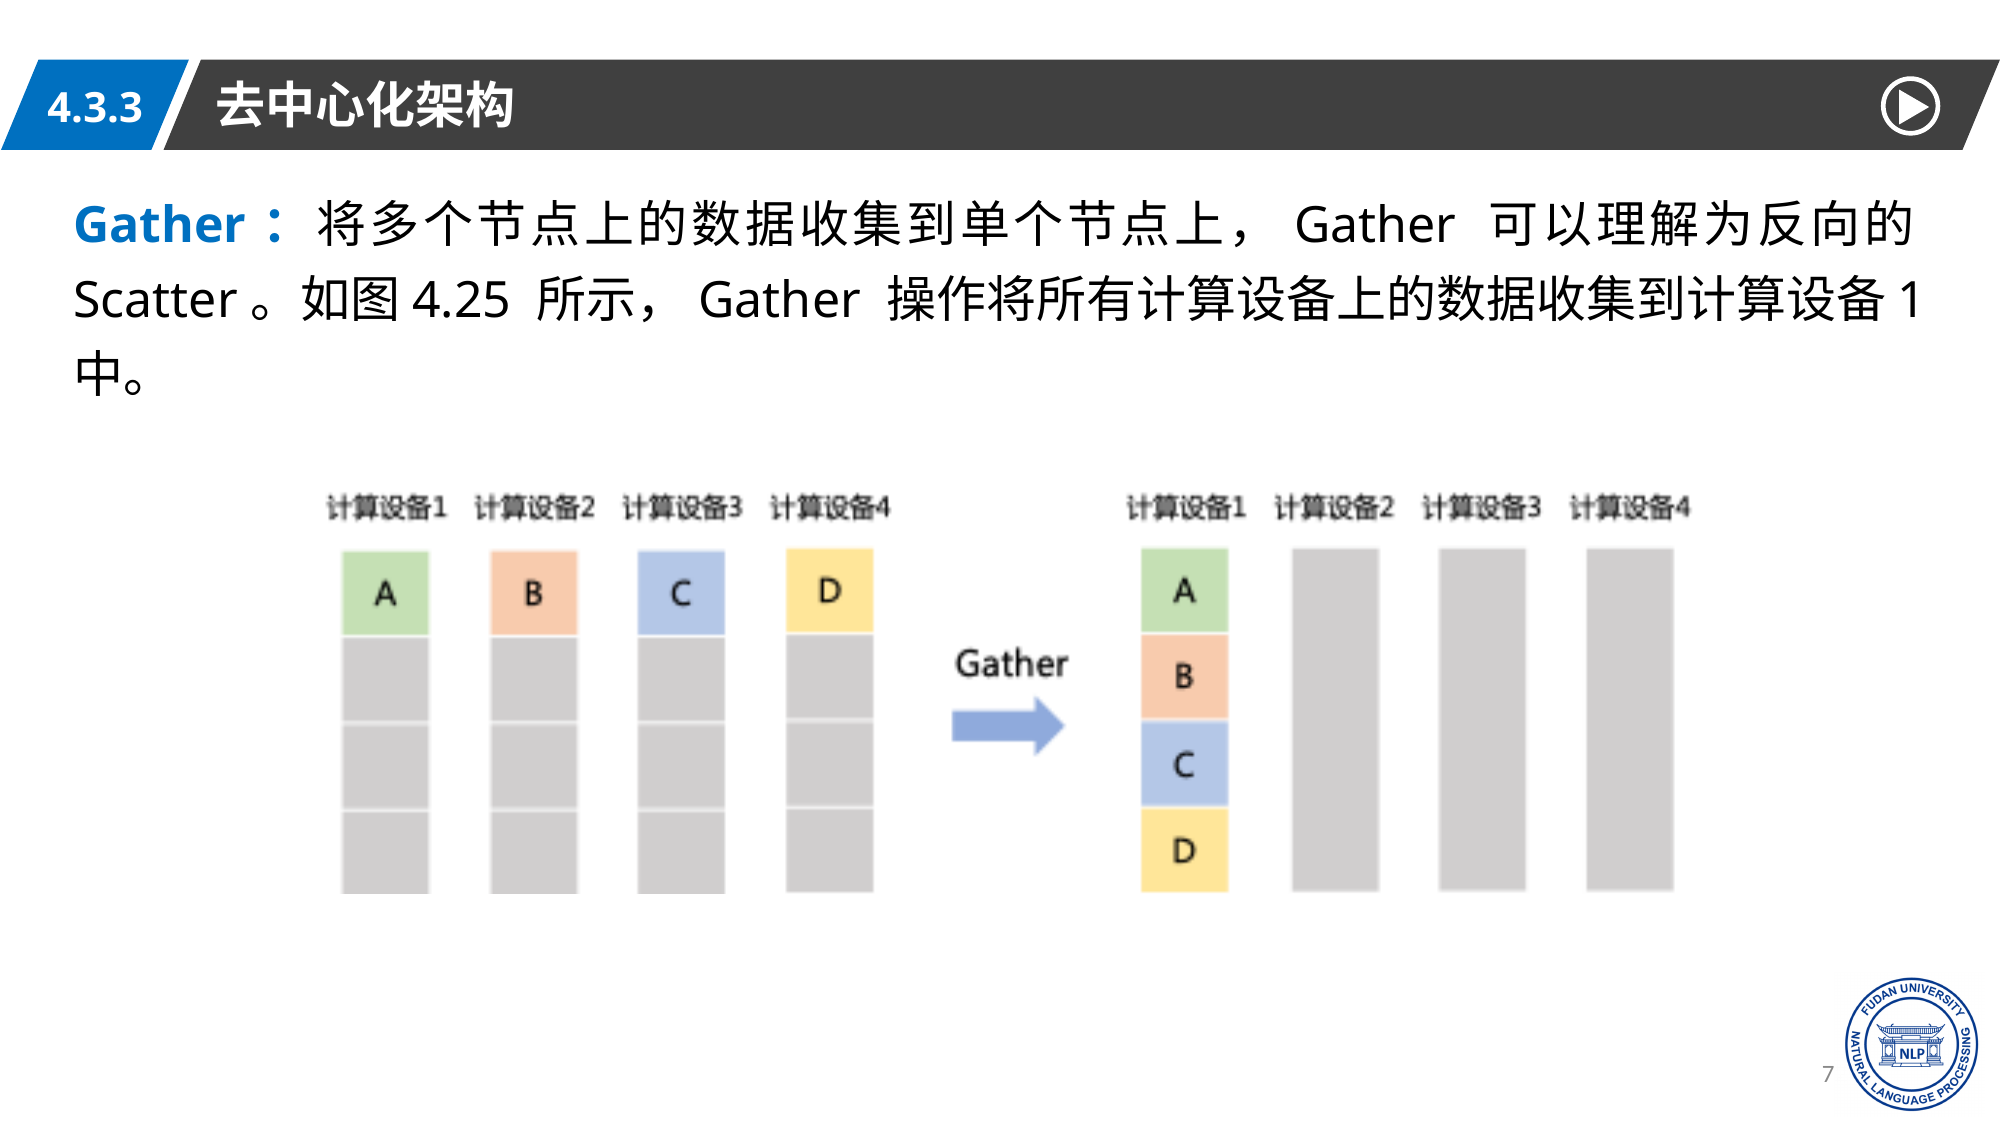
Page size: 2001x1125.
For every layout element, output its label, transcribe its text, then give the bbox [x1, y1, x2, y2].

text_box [1883, 78, 1939, 134]
text_box 4.3.3 [26, 73, 164, 138]
picture [1834, 972, 1985, 1117]
text_box [1, 89, 157, 150]
text_box Gather：将多个节点上的数据收集到单个节点上，Gather 可以理解为反向的Scatter。如图4.25 所示，Gather 操作将所有计算设备上的数据收集到计算设备1 中。 [58, 170, 1942, 411]
text_box [32, 59, 189, 120]
picture [298, 479, 1702, 894]
text_box [163, 59, 2000, 150]
slide_number 72 [1412, 1042, 1863, 1103]
text_box 去中心化架构 [200, 66, 531, 142]
